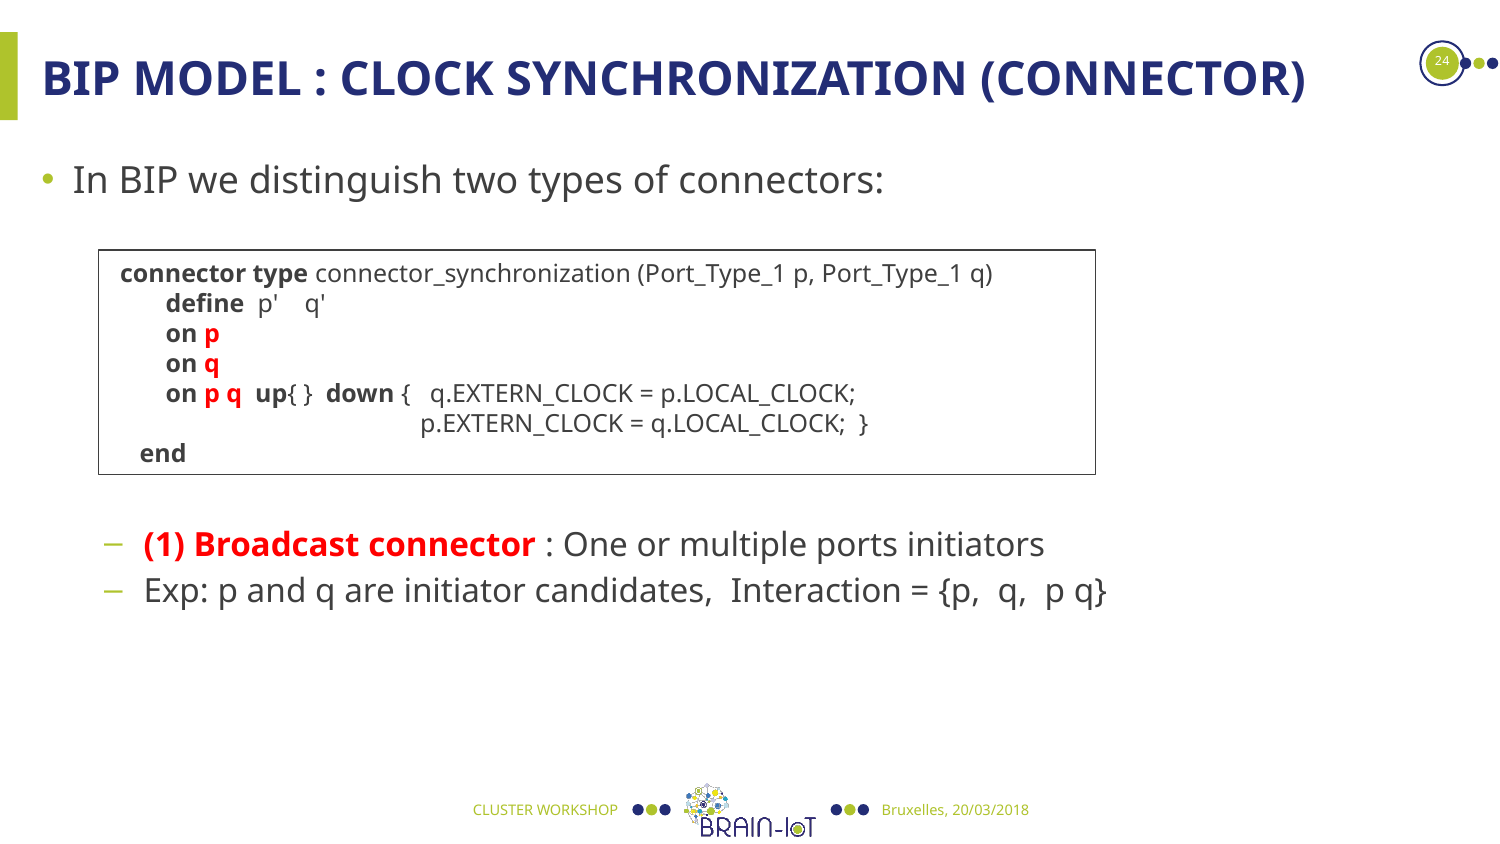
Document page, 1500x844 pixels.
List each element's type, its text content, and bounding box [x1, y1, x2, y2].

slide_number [881, 787, 1459, 833]
text_box connector type connector_synchronization (Port_Type_1 p, Port_Type_1 q) define p' q' on p on q on p q up{ } down { q.EXTERN_CLOCK = p.LOCAL_CLOCK; p.EXTERN_CLOCK = q.LOCAL_CLOCK; } end [98, 249, 1096, 475]
picture [684, 783, 816, 837]
title BIP Model : Clock SYNCHRONIZATION (CONNECTOR) [41, 47, 1421, 105]
list In BIP we distinguish two types of connectors: (1) Broadcast connector : One or multiple ports initiators Exp: p and q are initiator candidates, Interaction = {p, q, p q} [41, 155, 1459, 765]
footer CLUSTER WORKSHOP [41, 787, 619, 833]
slide_number 24 [1420, 45, 1465, 77]
